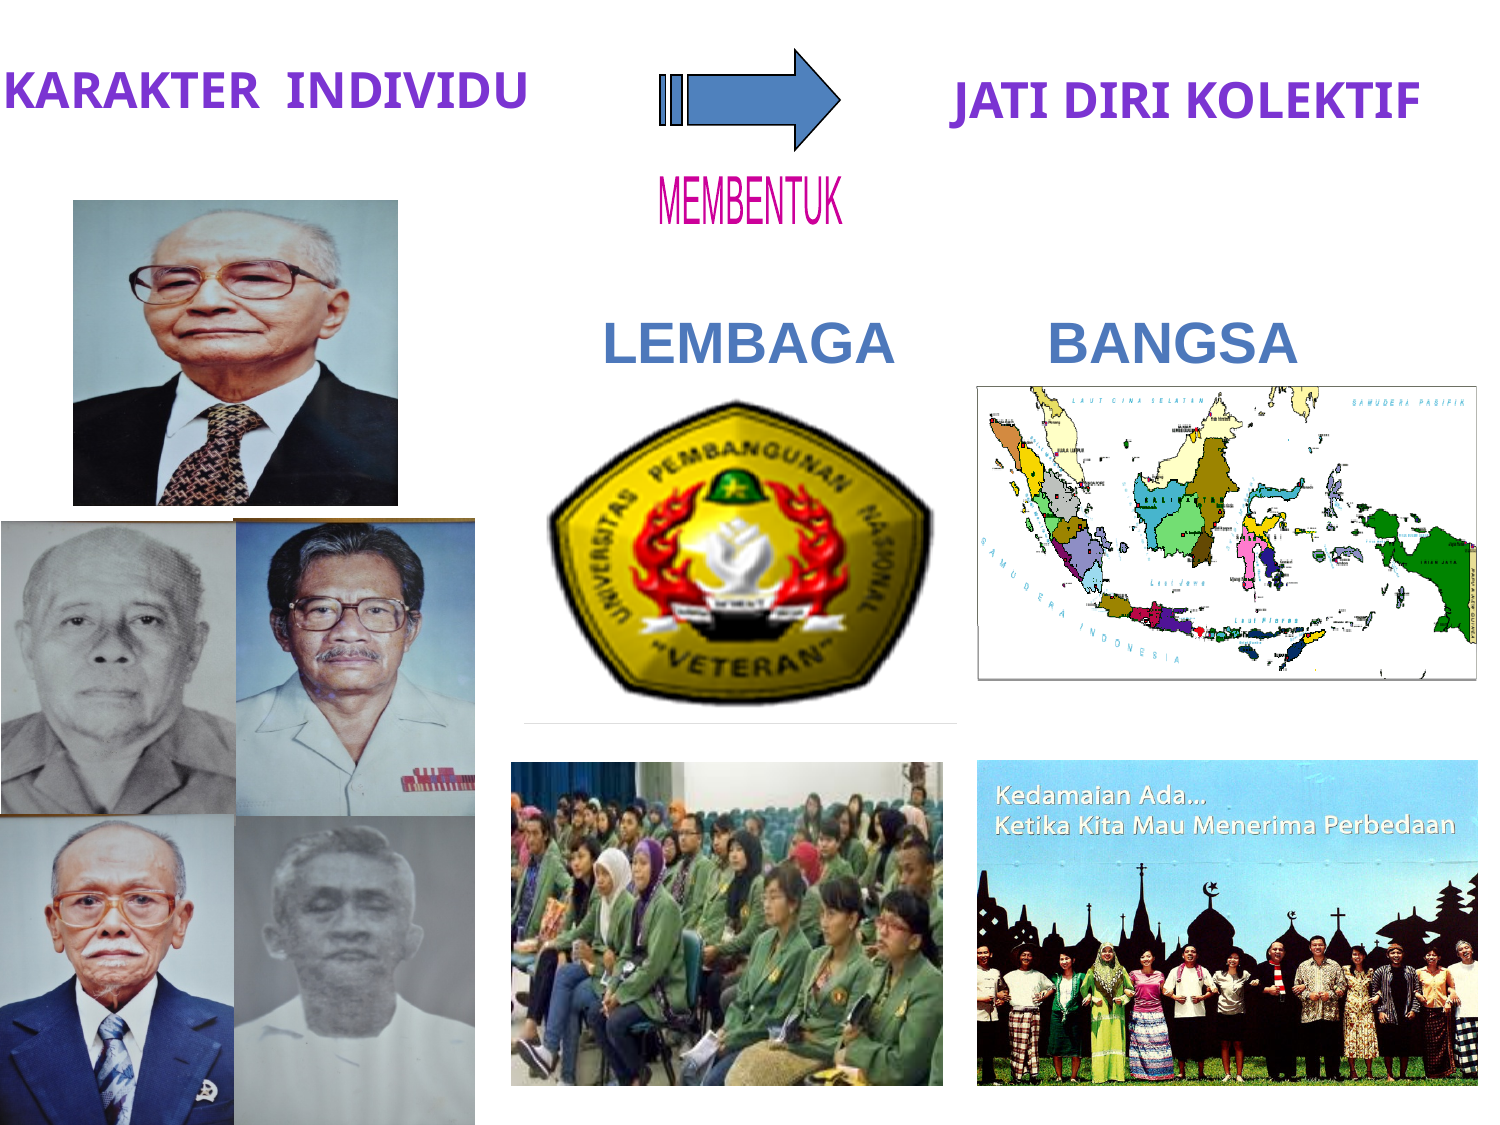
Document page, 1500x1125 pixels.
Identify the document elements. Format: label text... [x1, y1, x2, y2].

picture [0, 518, 476, 1125]
text_box lembaga [587, 297, 912, 380]
picture [510, 381, 957, 1086]
text_box [670, 75, 683, 125]
text_box Jati diri kolektif [938, 61, 1437, 137]
picture [977, 760, 1479, 1086]
text_box [687, 50, 841, 150]
picture [73, 200, 398, 506]
picture [976, 385, 1477, 681]
text_box KARAKTER individu [0, 51, 546, 126]
text_box [659, 75, 666, 125]
text_box bangsa [1032, 297, 1315, 383]
